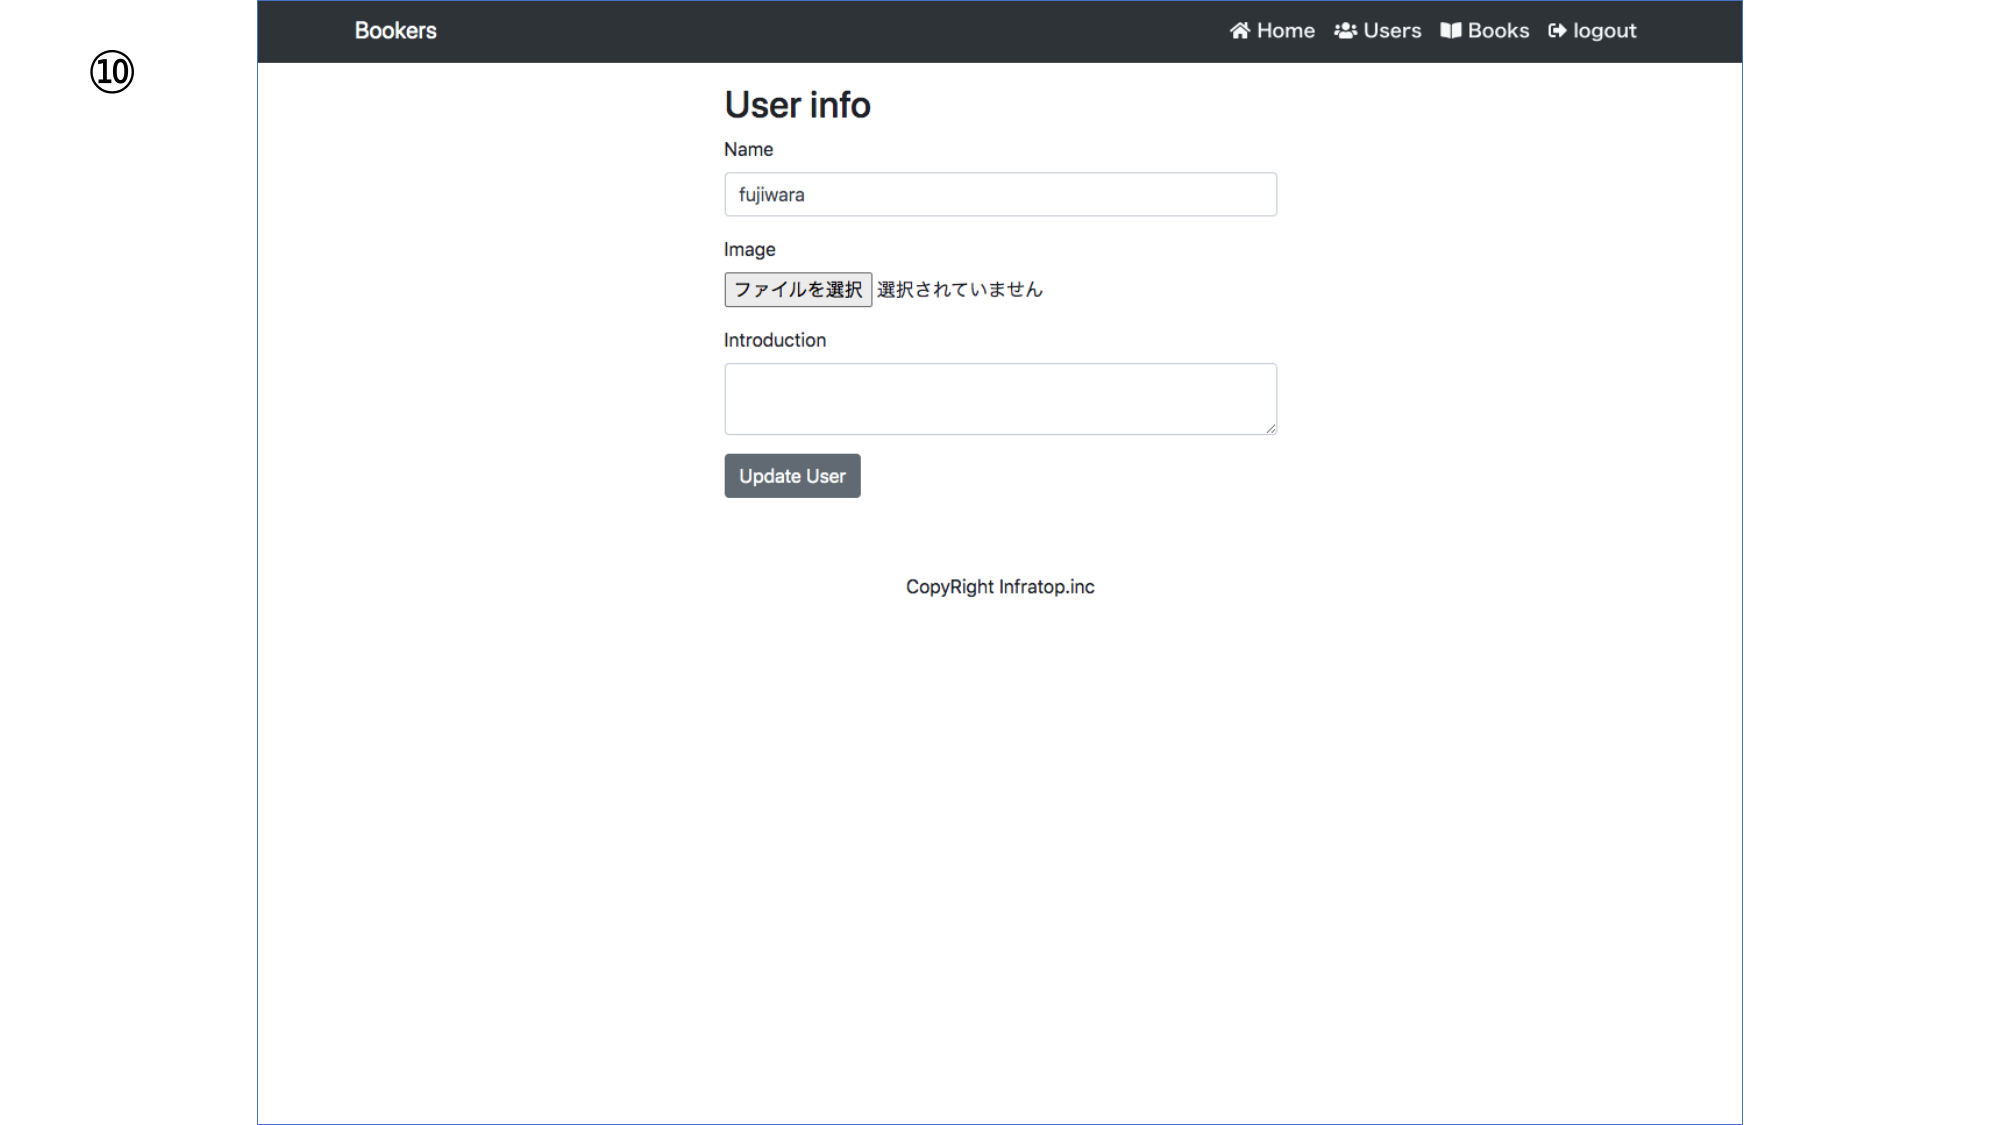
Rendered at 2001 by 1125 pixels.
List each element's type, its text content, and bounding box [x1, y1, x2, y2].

picture [257, 0, 1743, 1125]
text_box ⑩ [71, 27, 154, 113]
